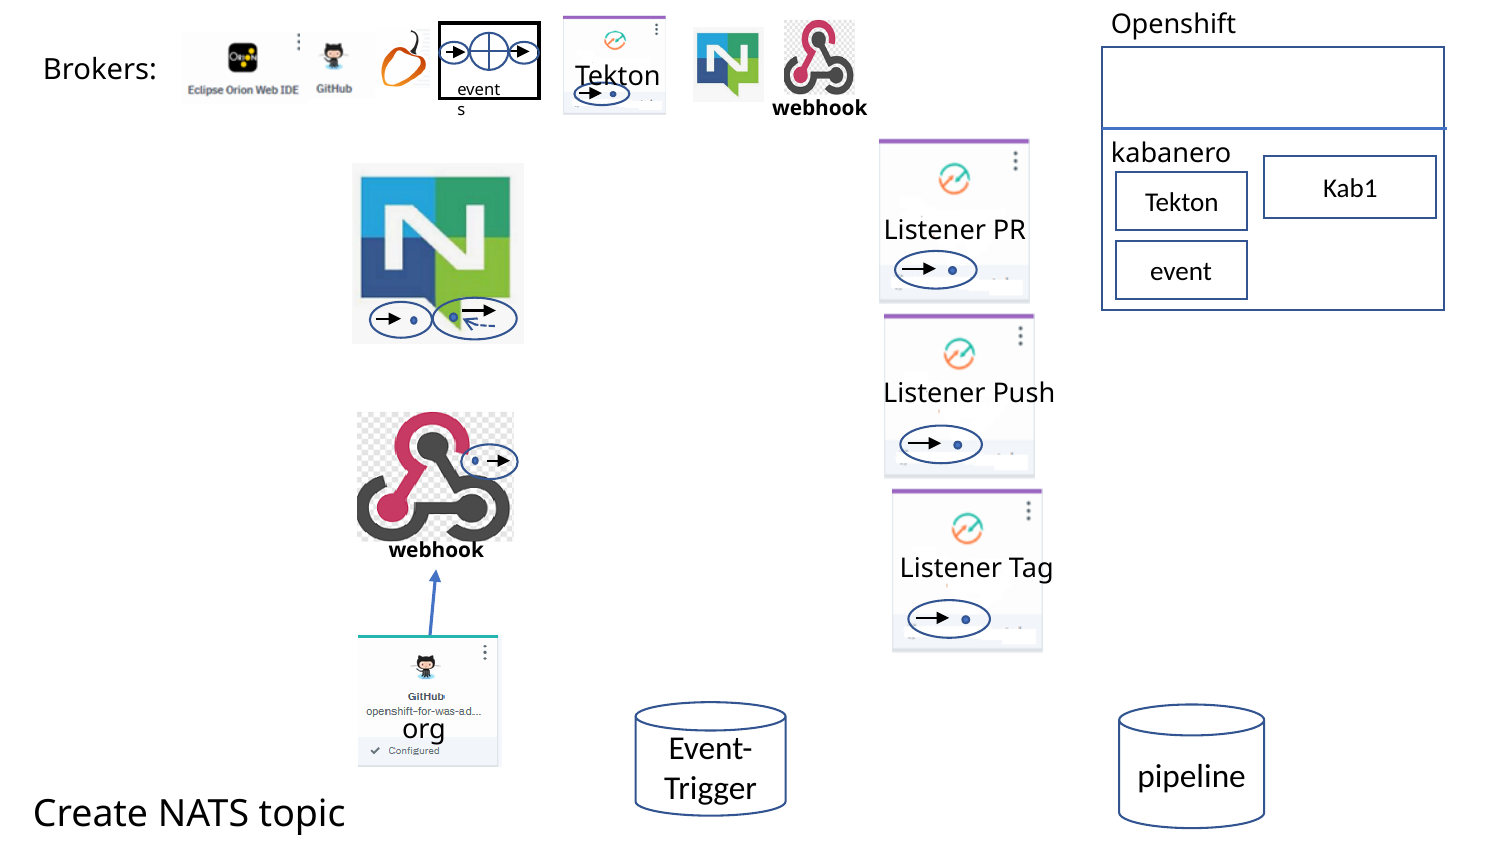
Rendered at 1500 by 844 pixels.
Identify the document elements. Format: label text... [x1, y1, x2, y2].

text_box Openshift [1096, 0, 1251, 47]
text_box event [1115, 240, 1248, 300]
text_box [886, 488, 1067, 654]
picture [692, 27, 764, 102]
text_box kabanero [1096, 127, 1246, 176]
text_box [1101, 46, 1445, 127]
text_box Kab1 [1263, 155, 1437, 219]
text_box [351, 163, 524, 344]
text_box Create NATS topic [18, 782, 361, 842]
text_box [429, 561, 437, 635]
text_box Brokers: [28, 42, 172, 93]
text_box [869, 138, 1040, 304]
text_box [870, 313, 1068, 479]
text_box Tekton [1115, 171, 1248, 231]
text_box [439, 22, 540, 108]
picture [358, 635, 502, 767]
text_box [563, 15, 666, 115]
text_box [784, 19, 855, 106]
text_box pipeline [1118, 703, 1266, 830]
text_box [1101, 130, 1445, 311]
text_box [357, 411, 518, 562]
picture [182, 27, 430, 104]
text_box Event- Trigger [634, 701, 787, 817]
